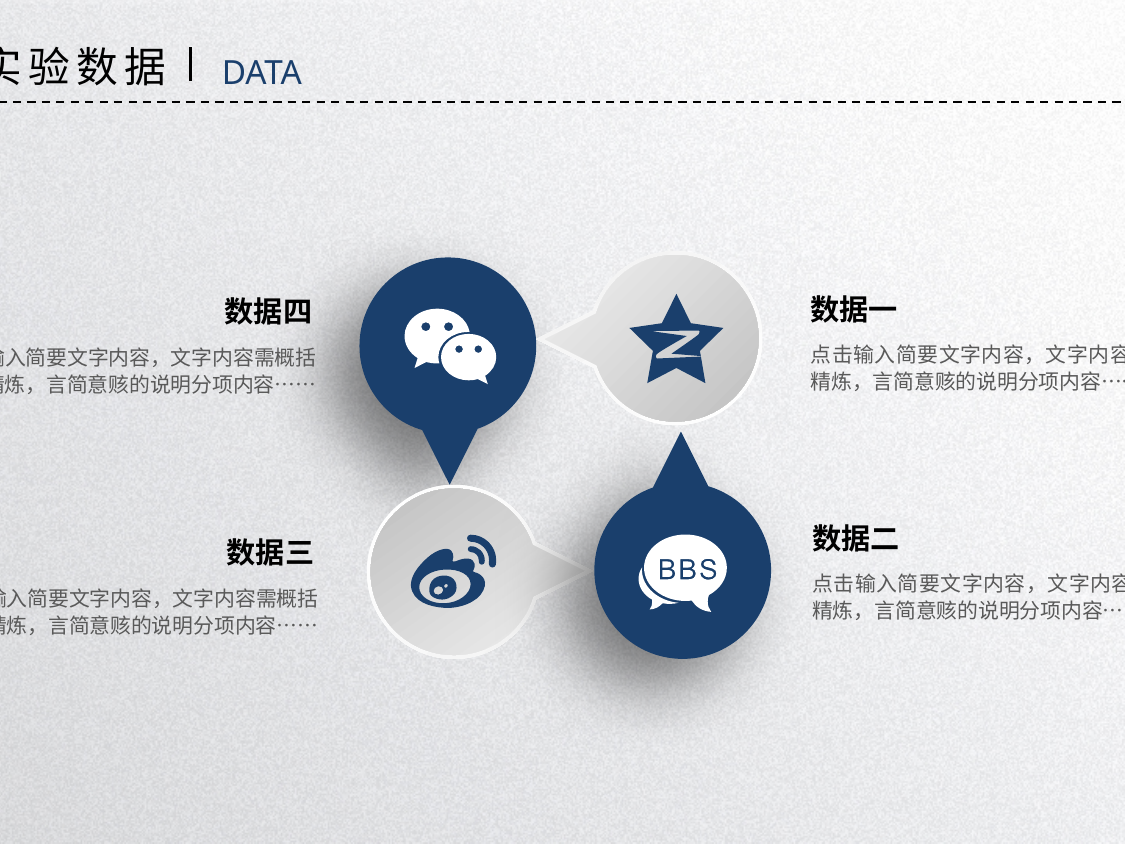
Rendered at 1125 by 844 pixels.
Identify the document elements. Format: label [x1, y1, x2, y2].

text_box [561, 224, 737, 452]
text_box [409, 534, 497, 610]
text_box [392, 458, 568, 686]
text_box [404, 308, 497, 385]
picture [0, 0, 1125, 102]
picture [0, 103, 1125, 844]
